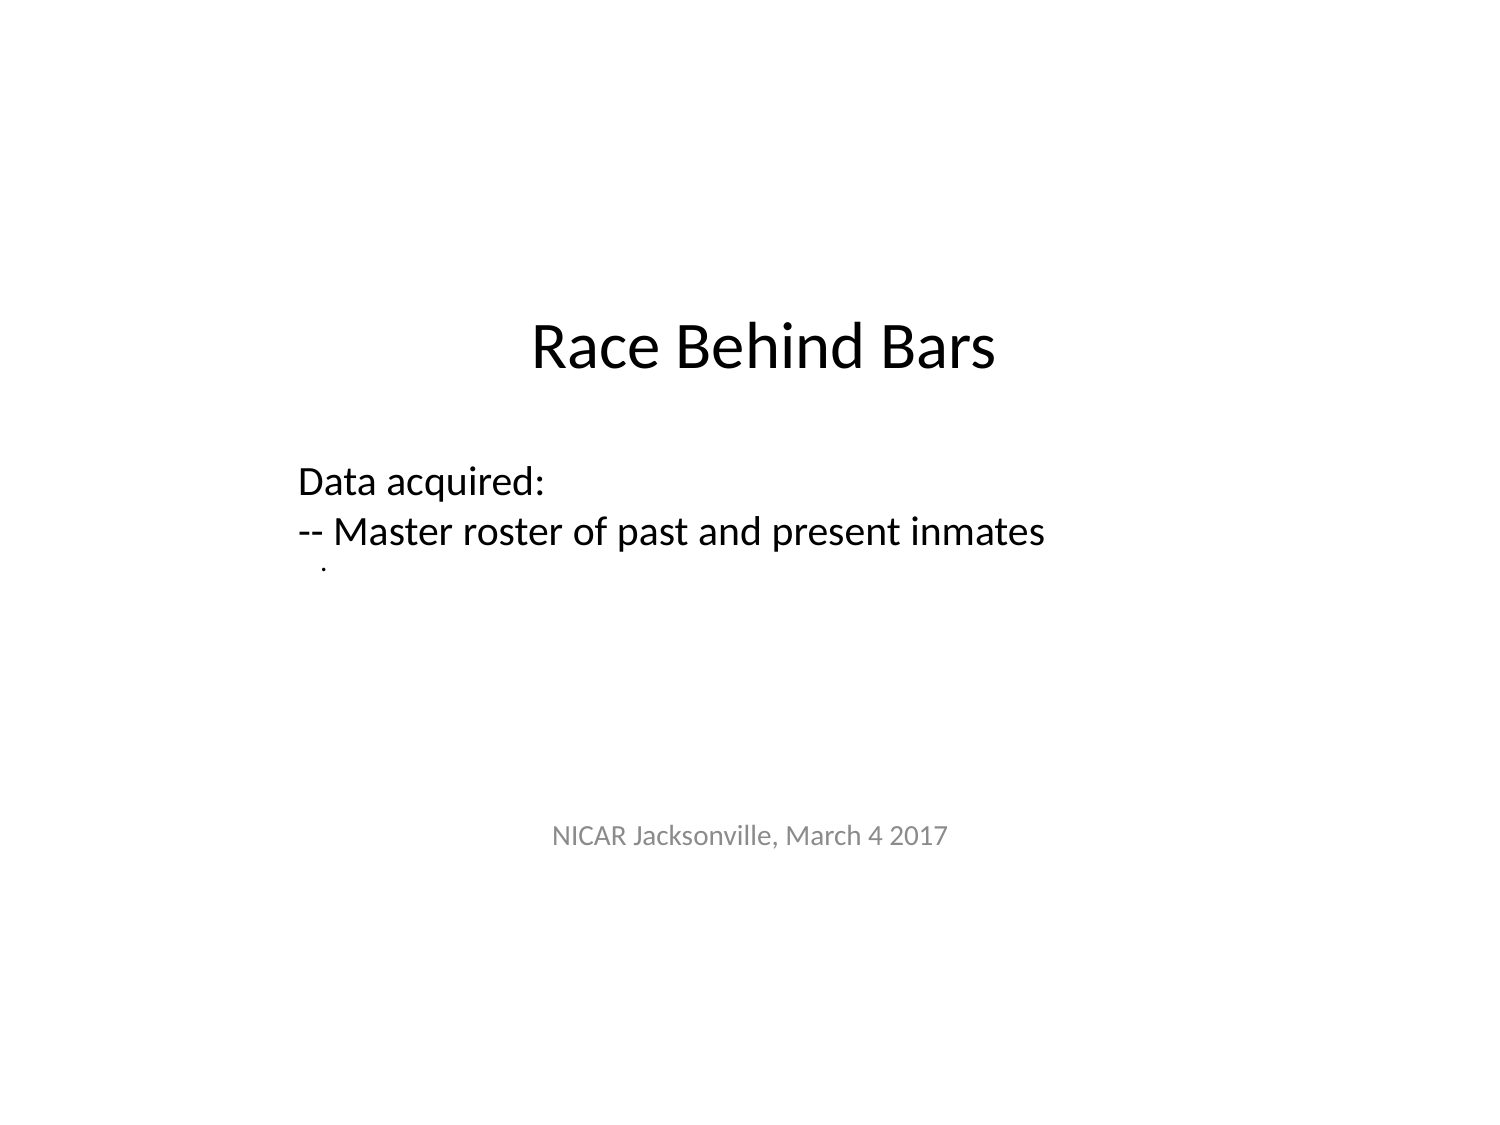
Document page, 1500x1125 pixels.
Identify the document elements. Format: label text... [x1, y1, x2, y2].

text_box Data acquired: -- Master roster of past and present inmates [283, 446, 1285, 606]
subtitle NICAR Jacksonville, March 4 2017 [285, 809, 1223, 880]
text_box Race Behind Bars [283, 294, 1246, 390]
